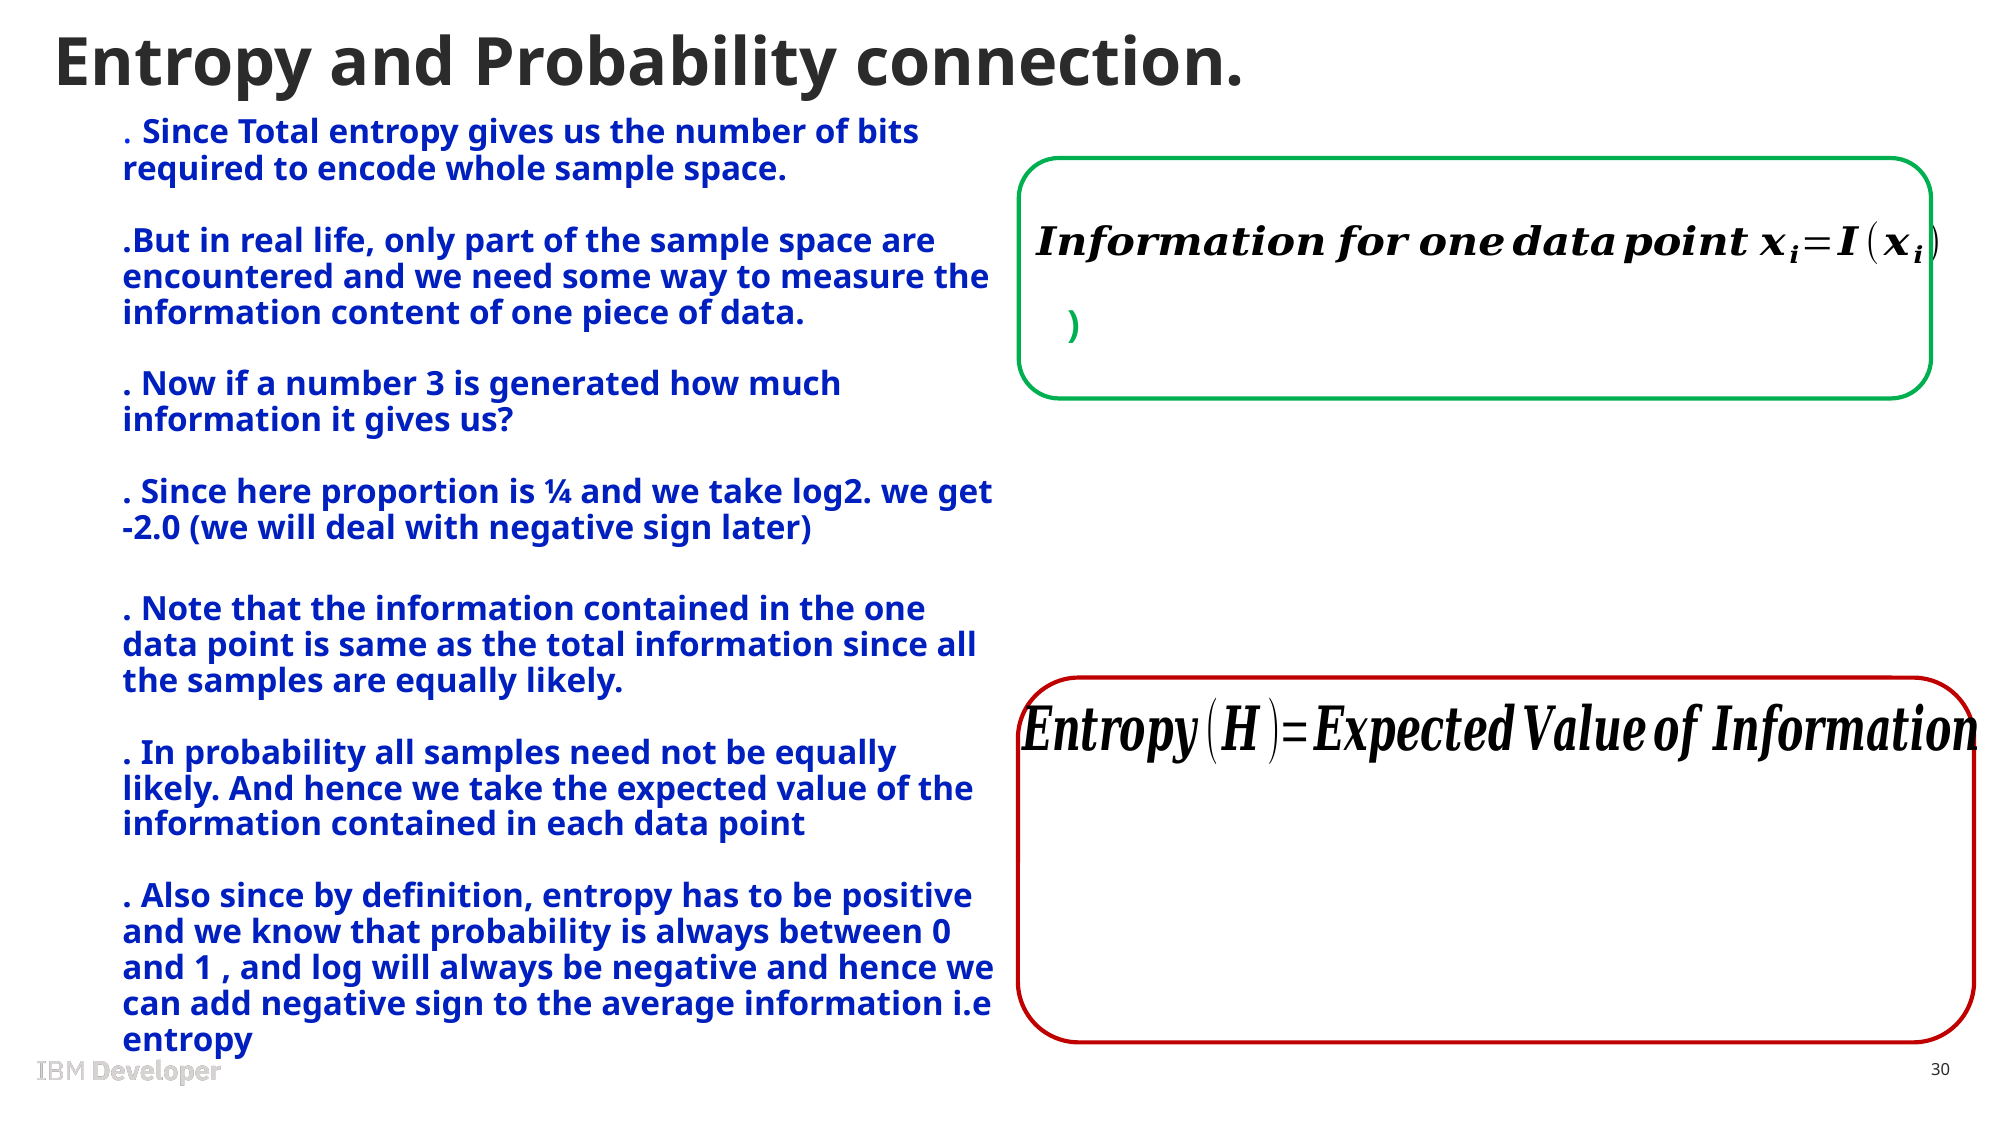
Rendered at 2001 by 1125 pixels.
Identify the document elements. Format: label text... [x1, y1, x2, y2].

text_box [1018, 157, 1941, 399]
text_box . Note that the information contained in the one data point is same as the total information since all the samples are equally likely. . In probability all samples need not be equally likely. And hence we take the expected value of the information contained in each data point . Also since by definition, entropy has to be positive and we know that probability is always between 0 and 1 , and log will always be negative and hence we can add negative sign to the average information i.e entropy [122, 591, 997, 1043]
slide_number 30 [1500, 1055, 1950, 1086]
title Entropy and Probability connection. [53, 27, 1708, 112]
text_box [1017, 677, 1983, 1043]
text_box . Since Total entropy gives us the number of bits required to encode whole sample space. .But in real life, only part of the sample space are encountered and we need some way to measure the information content of one piece of data. . Now if a number 3 is generated how much information it gives us? . Since here proportion is ¼ and we take log2. we get -2.0 (we will deal with negative sign later) [122, 111, 997, 559]
